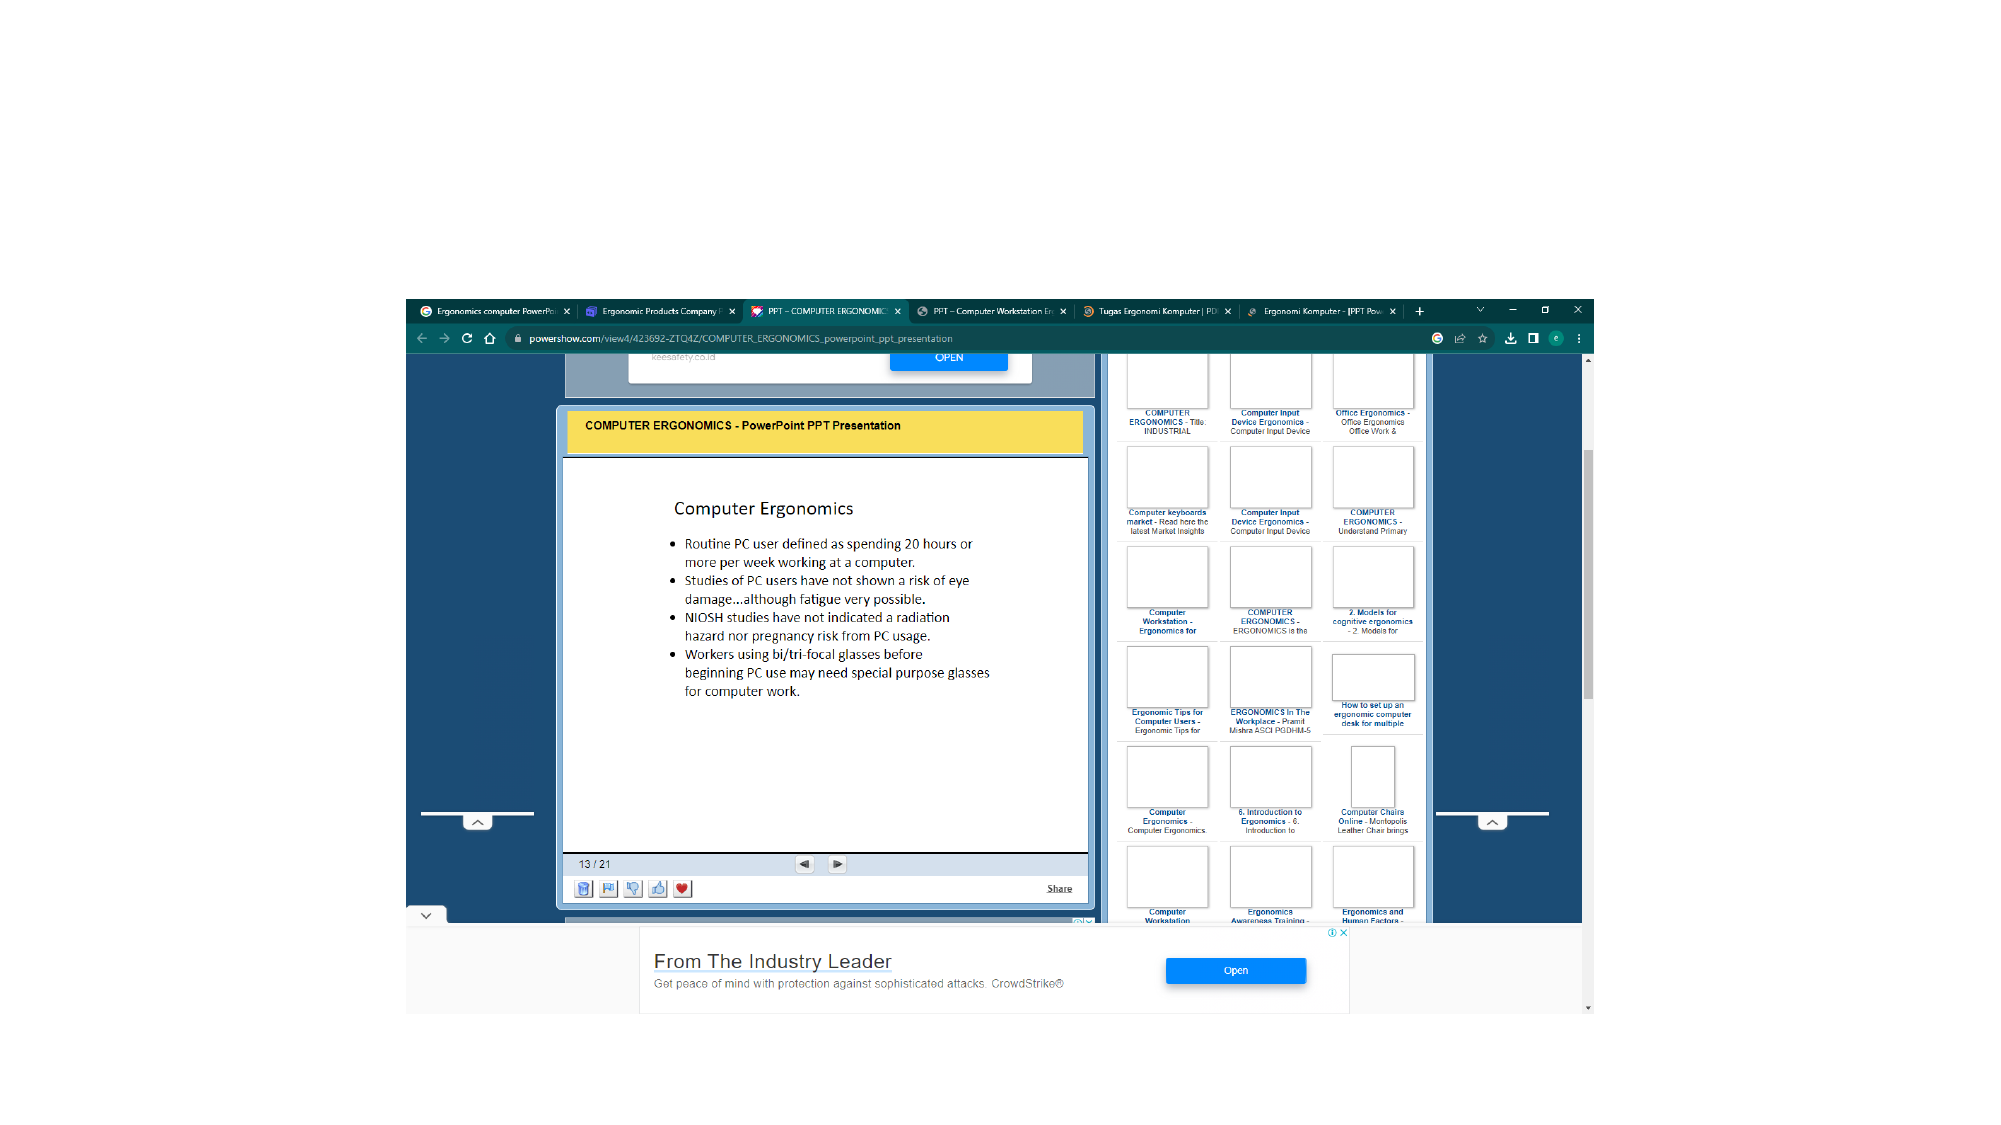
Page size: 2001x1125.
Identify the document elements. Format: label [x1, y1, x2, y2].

list [406, 299, 1594, 1014]
